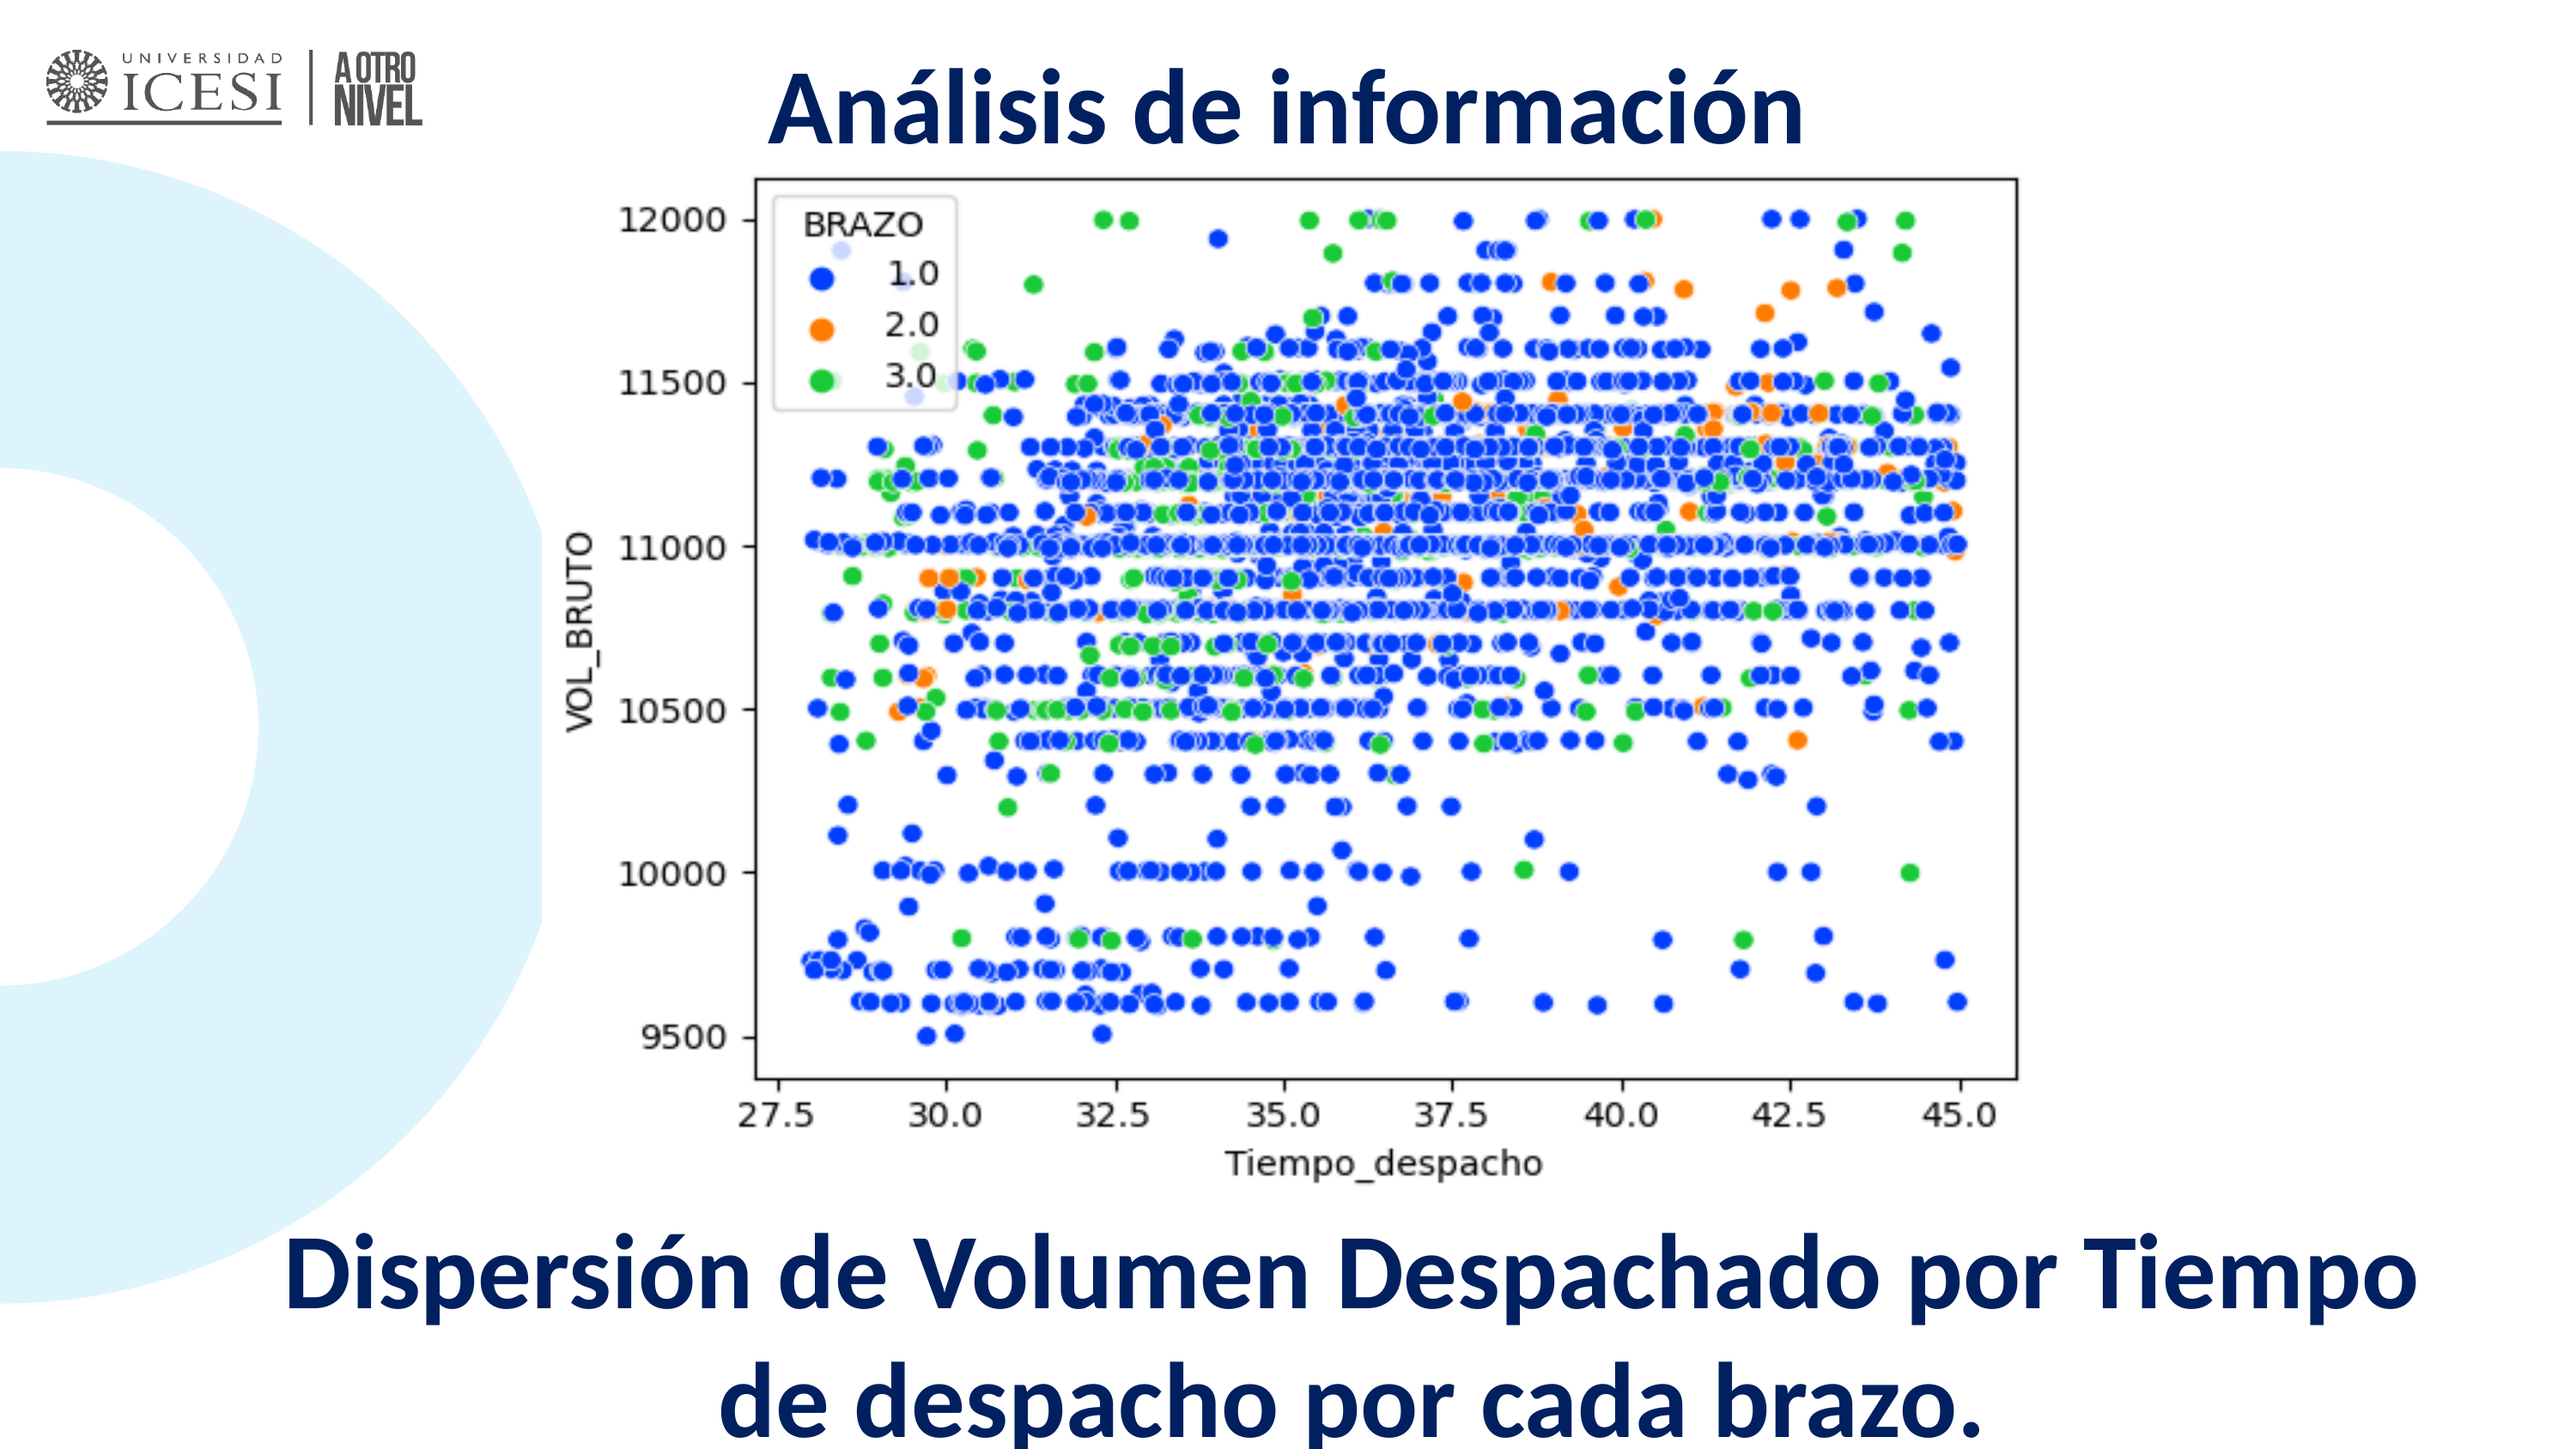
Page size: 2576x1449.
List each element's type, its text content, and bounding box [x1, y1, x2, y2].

picture [42, 42, 430, 135]
picture [541, 155, 2040, 1208]
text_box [0, 150, 577, 1304]
text_box Dispersión de Volumen Despachado por Tiempo de despacho por cada brazo. [246, 1195, 2458, 1449]
text_box Análisis de información [755, 30, 1820, 153]
